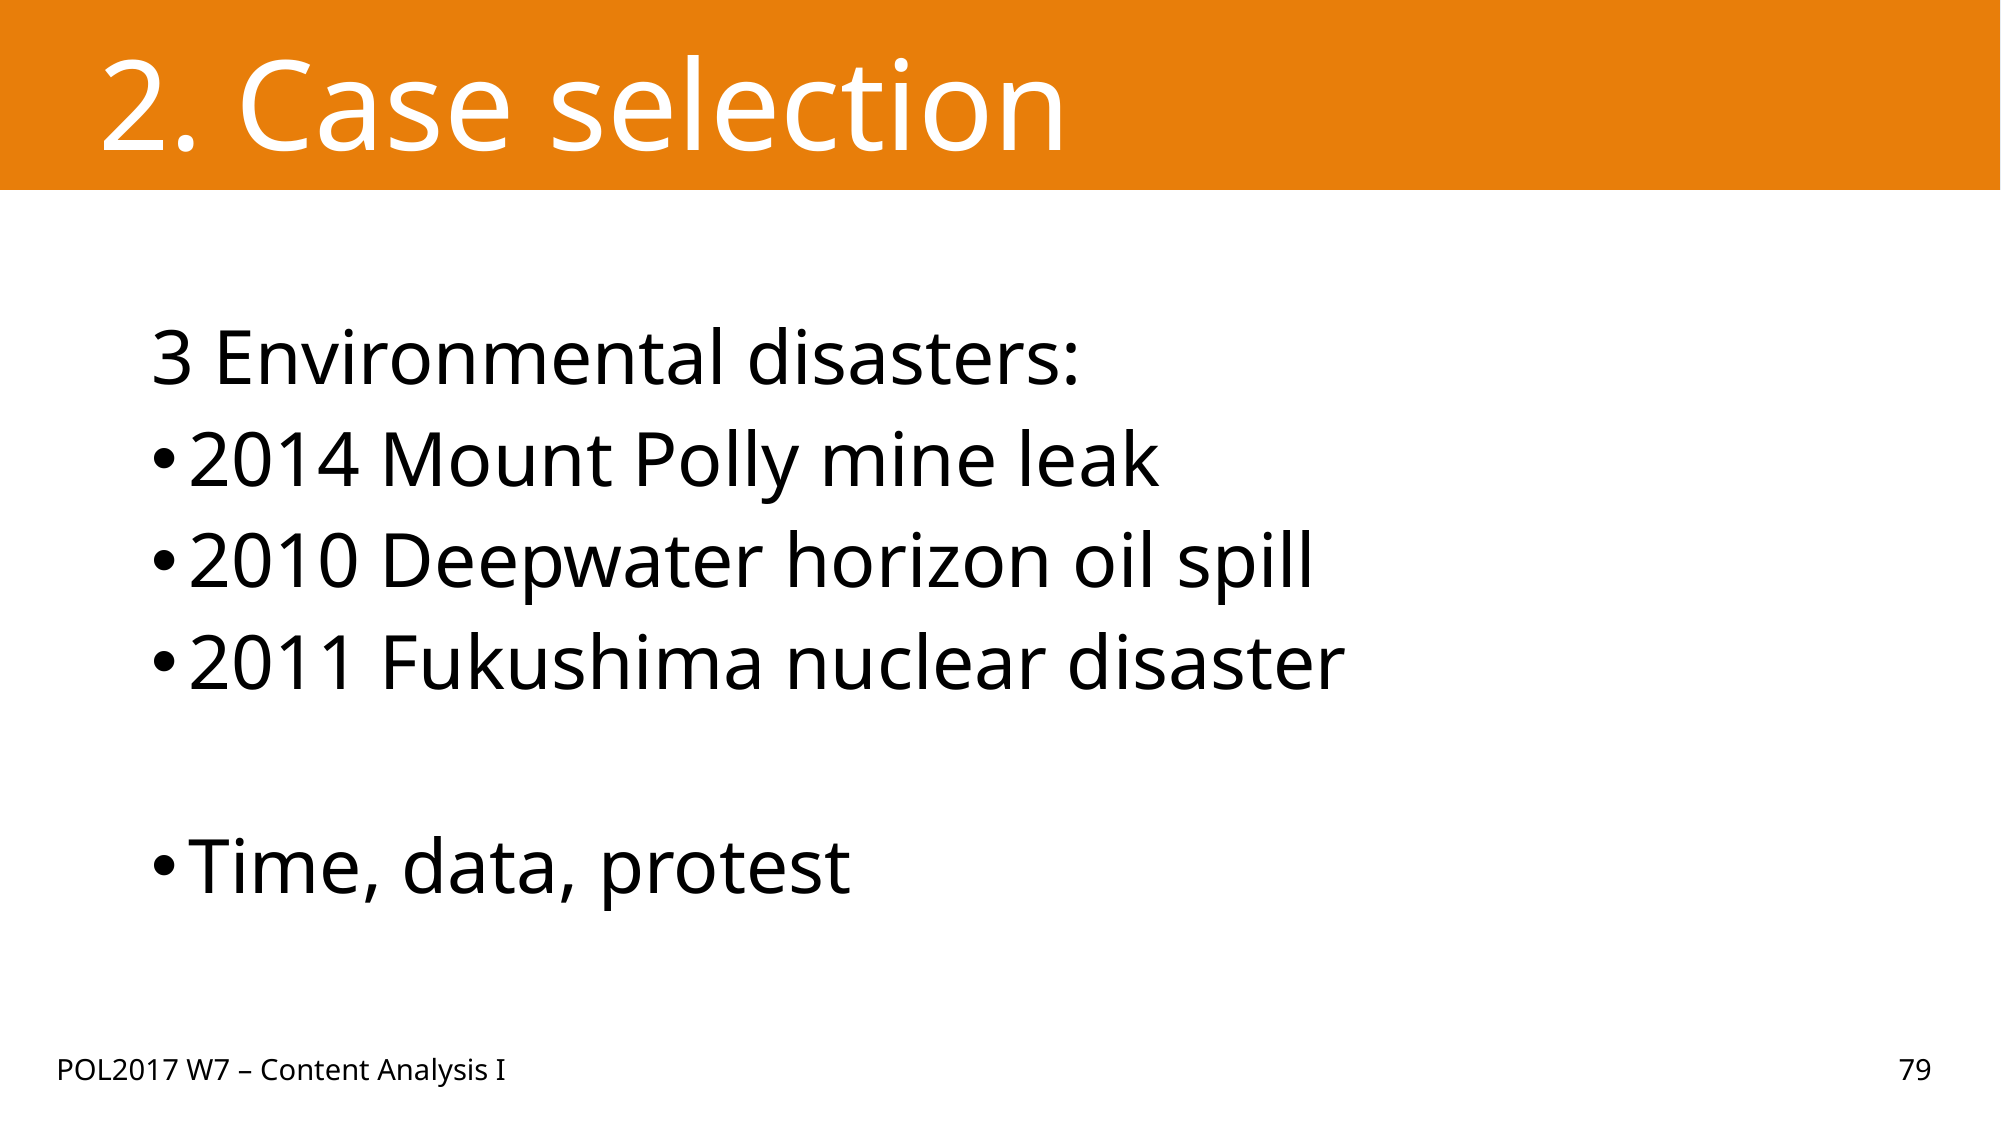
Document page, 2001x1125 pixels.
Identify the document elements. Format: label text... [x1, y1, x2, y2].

footer POL2017 W7 – Content Analysis I [41, 1043, 675, 1104]
text_box [0, 0, 2000, 190]
slide_number 79 [1524, 1043, 1947, 1104]
title 2. Case selection [83, 15, 2000, 205]
list 3 Environmental disasters: 2014 Mount Polly mine leak 2010 Deepwater horizon oil spill 2011 Fukushima nuclear disaster Time, data, protest [136, 311, 2000, 1104]
